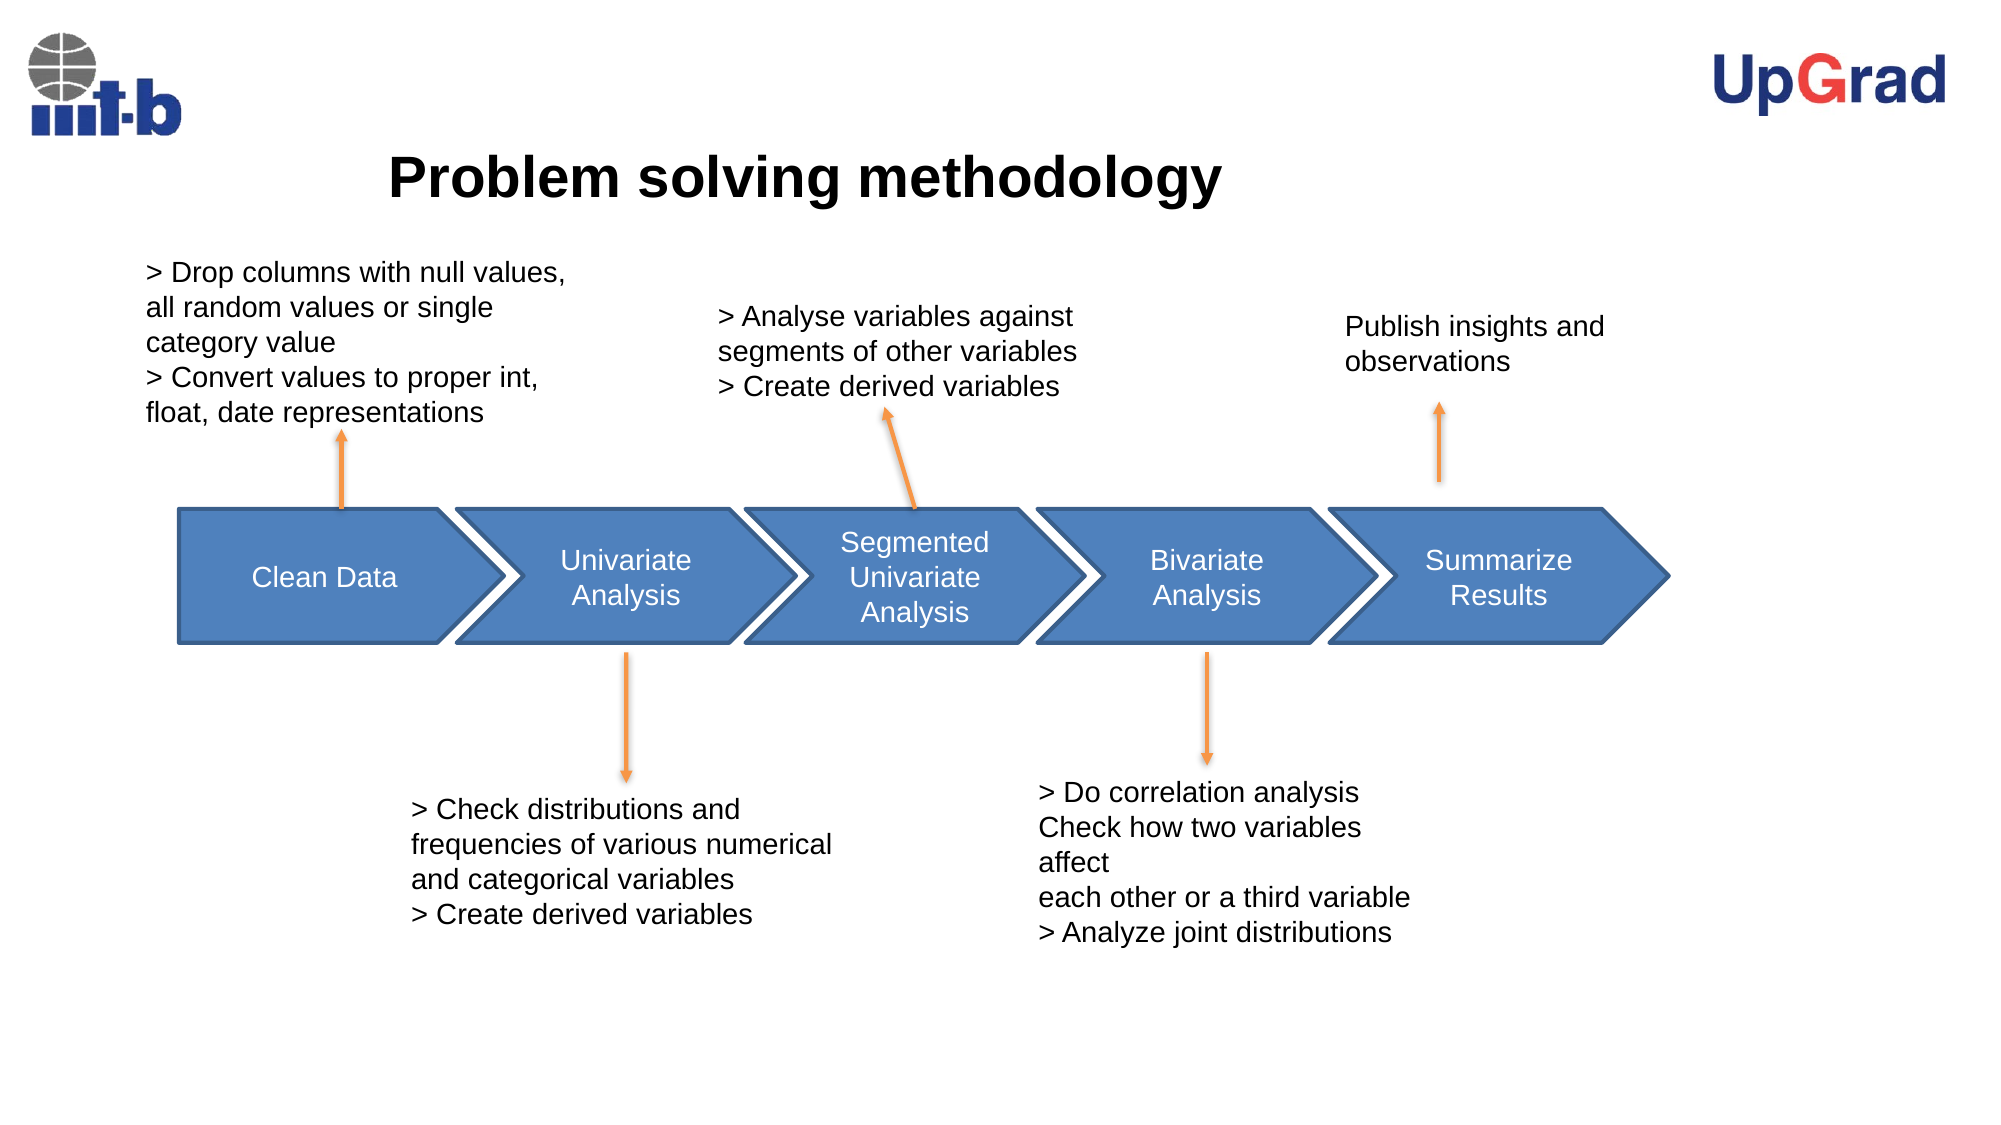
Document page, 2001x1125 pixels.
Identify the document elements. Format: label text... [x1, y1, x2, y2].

text_box Publish insights and observations [1329, 300, 1629, 385]
text_box Univariate Analysis [454, 506, 799, 645]
text_box Clean Data [176, 506, 507, 645]
text_box Summarize Results [1327, 506, 1671, 645]
text_box > Drop columns with null values, all random values or single category value > Convert values to proper int, float, date representations [131, 245, 591, 471]
text_box > Check distributions and frequencies of various numerical and categorical variables > Create derived variables [396, 783, 857, 973]
title Problem solving methodology [217, 137, 1393, 327]
text_box Bivariate Analysis [1035, 506, 1379, 645]
text_box Segmented Univariate Analysis [743, 506, 1087, 645]
text_box > Analyse variables against segments of other variables > Create derived variables [703, 290, 1128, 445]
picture [1714, 53, 1945, 116]
picture [27, 32, 182, 136]
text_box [881, 406, 885, 510]
text_box > Do correlation analysis Check how two variables affect each other or a third variable > Analyze joint distributions [1023, 765, 1440, 991]
